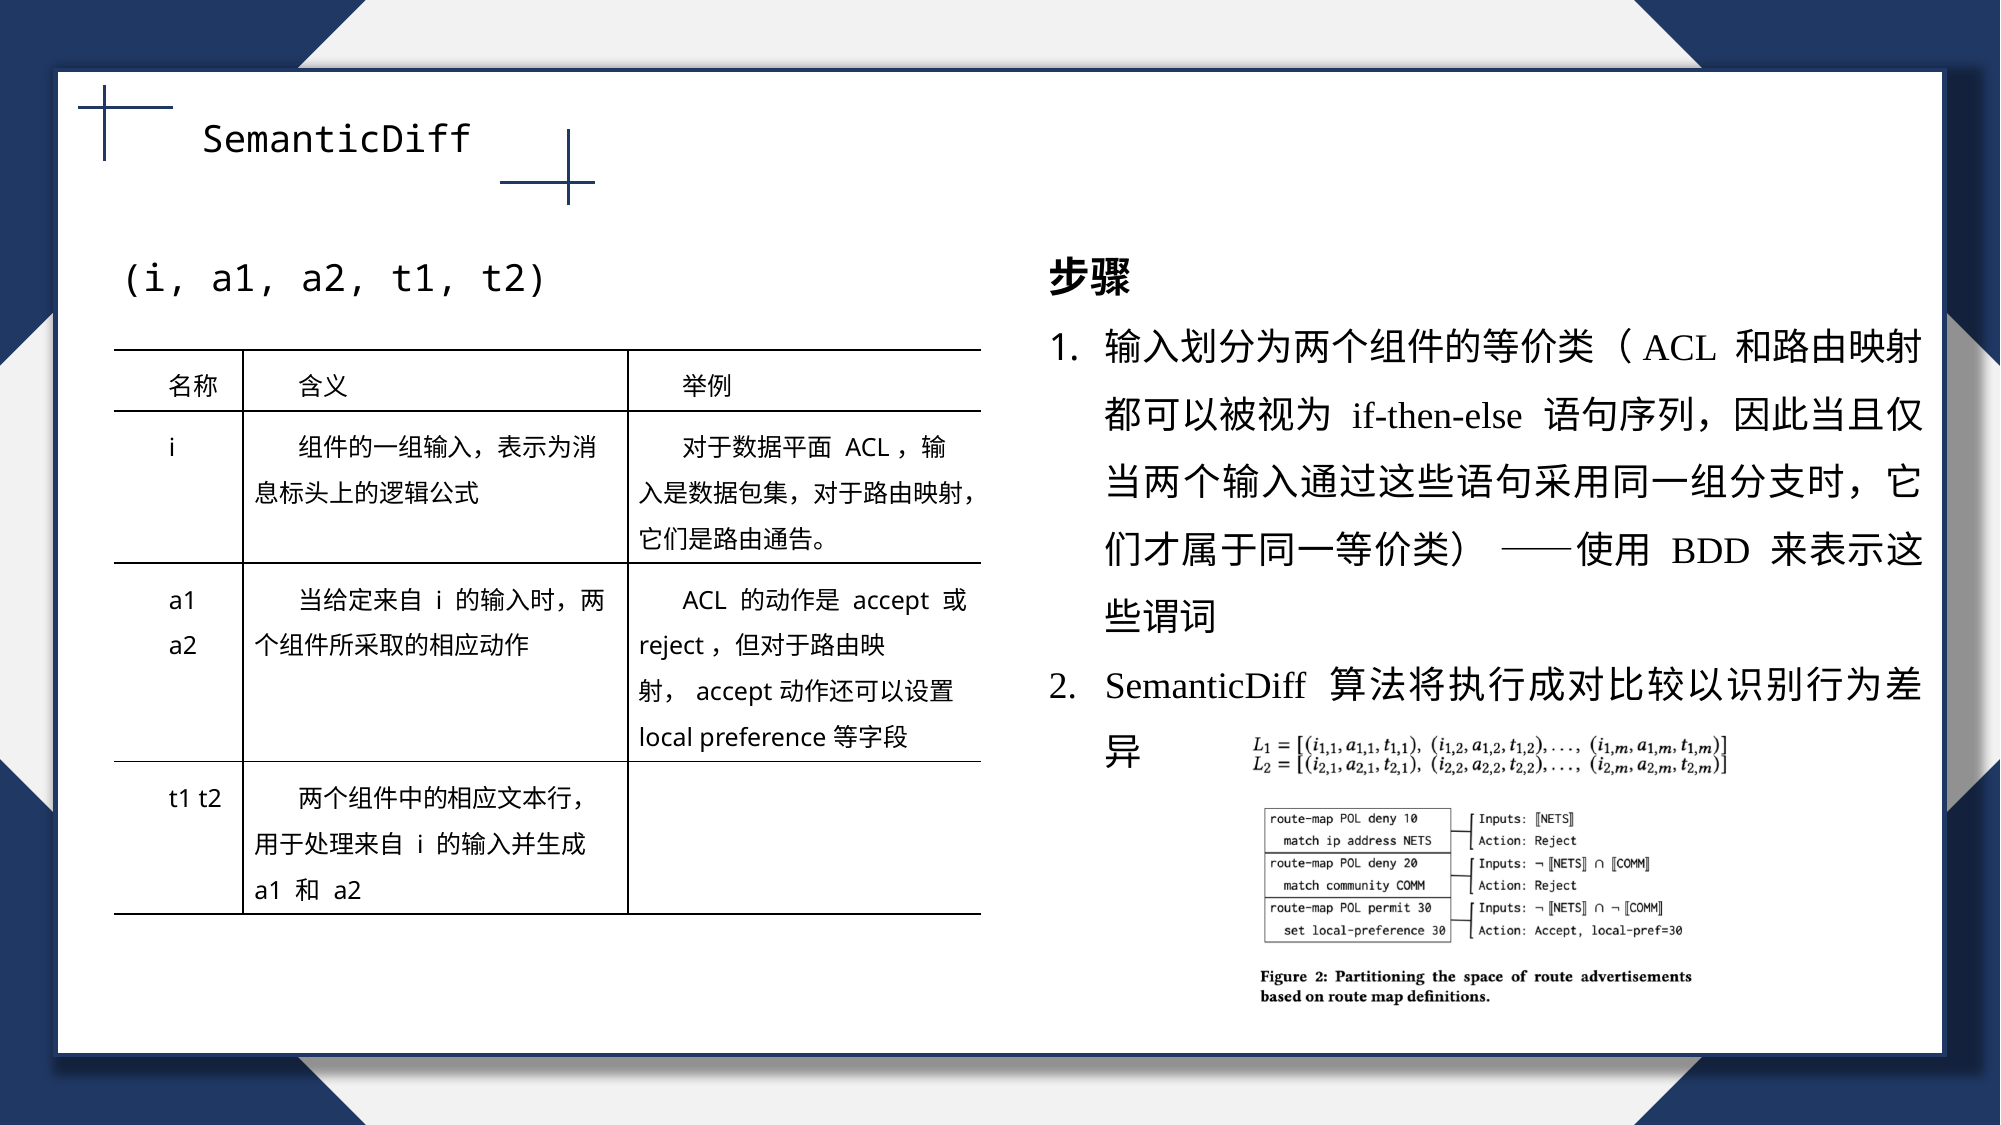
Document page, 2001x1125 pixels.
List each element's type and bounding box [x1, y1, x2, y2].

text_box [0, 0, 2000, 1125]
picture [1190, 726, 1782, 1009]
text_box [77, 84, 596, 206]
